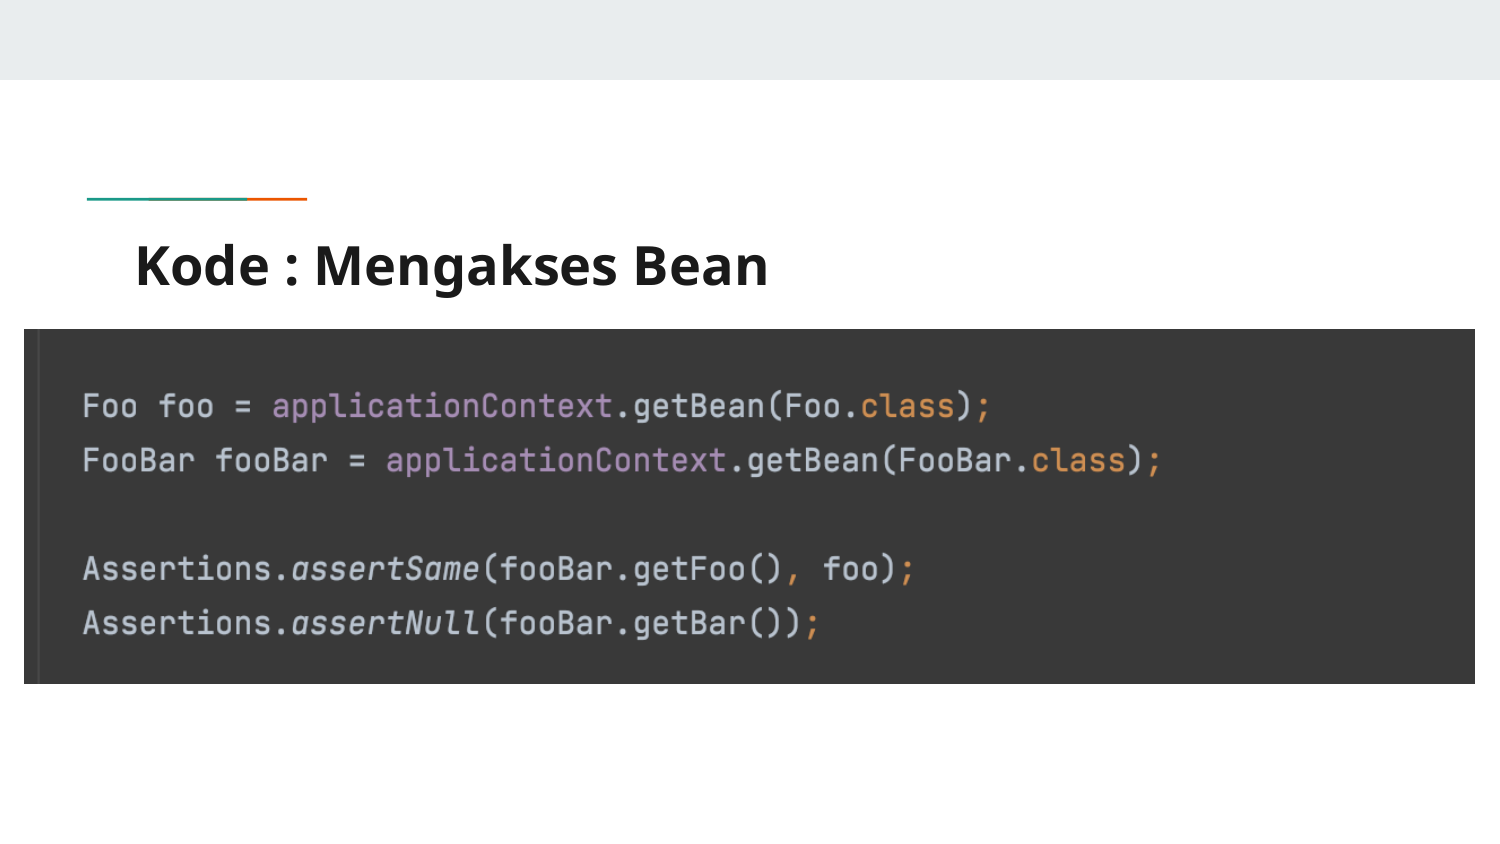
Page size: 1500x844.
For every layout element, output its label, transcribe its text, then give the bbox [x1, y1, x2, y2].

picture [24, 328, 1476, 684]
title Kode : Mengakses Bean [119, 216, 1381, 305]
